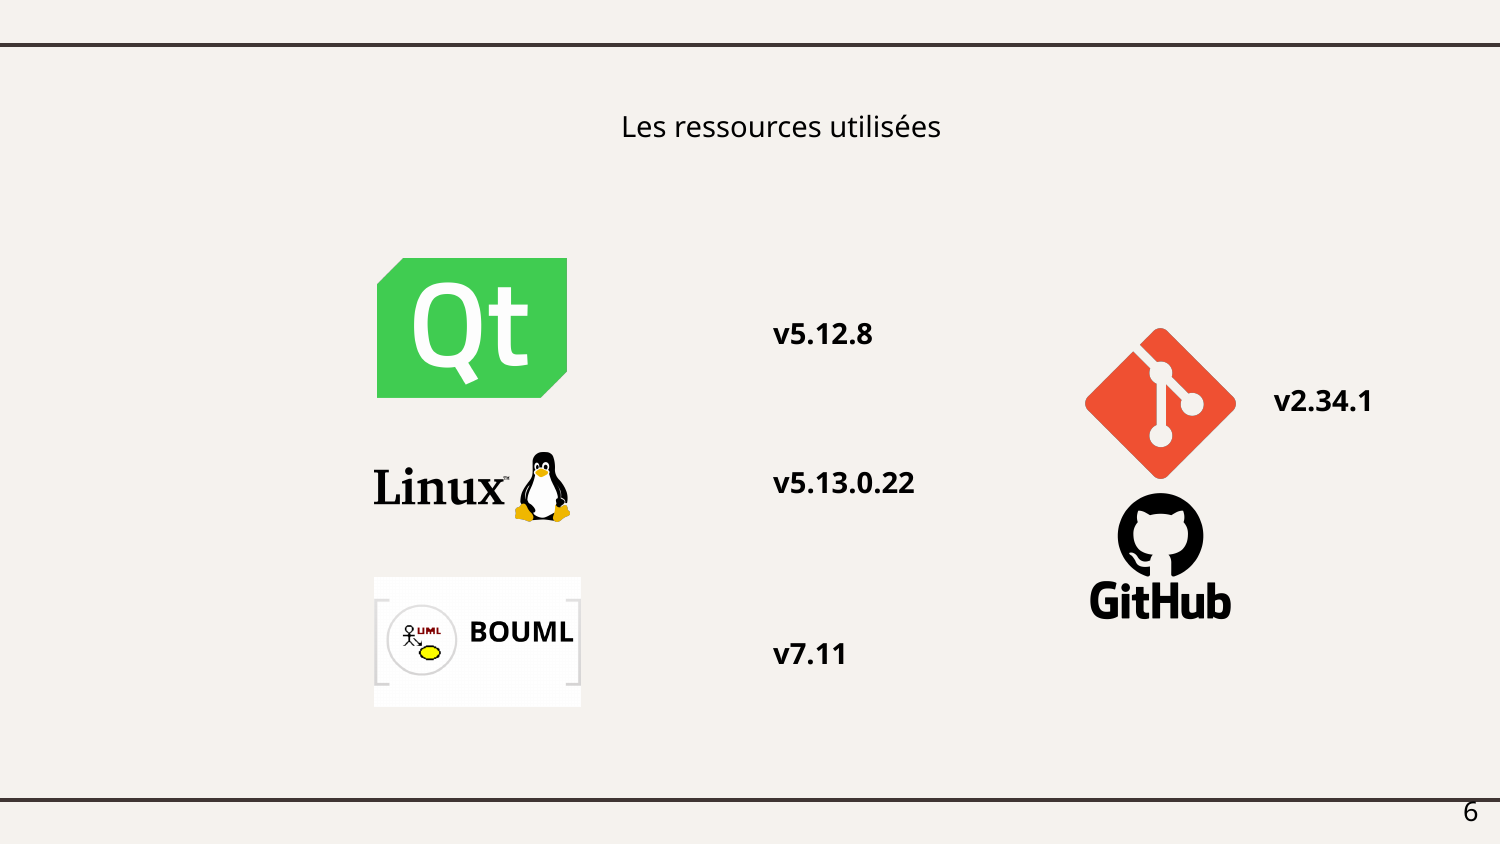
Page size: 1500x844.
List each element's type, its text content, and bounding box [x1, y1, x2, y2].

text_box v2.34.1 [1245, 366, 1428, 422]
picture [1045, 491, 1276, 621]
slide_number ‹#› [1403, 779, 1494, 844]
text_box v5.13.0.22 [758, 449, 965, 526]
picture [373, 576, 582, 707]
text_box v5.12.8 [758, 299, 1146, 355]
picture [373, 452, 570, 523]
text_box Les ressources utilisées [553, 93, 1009, 148]
text_box v7.11 [758, 620, 948, 685]
picture [376, 258, 567, 398]
picture [1081, 324, 1241, 483]
